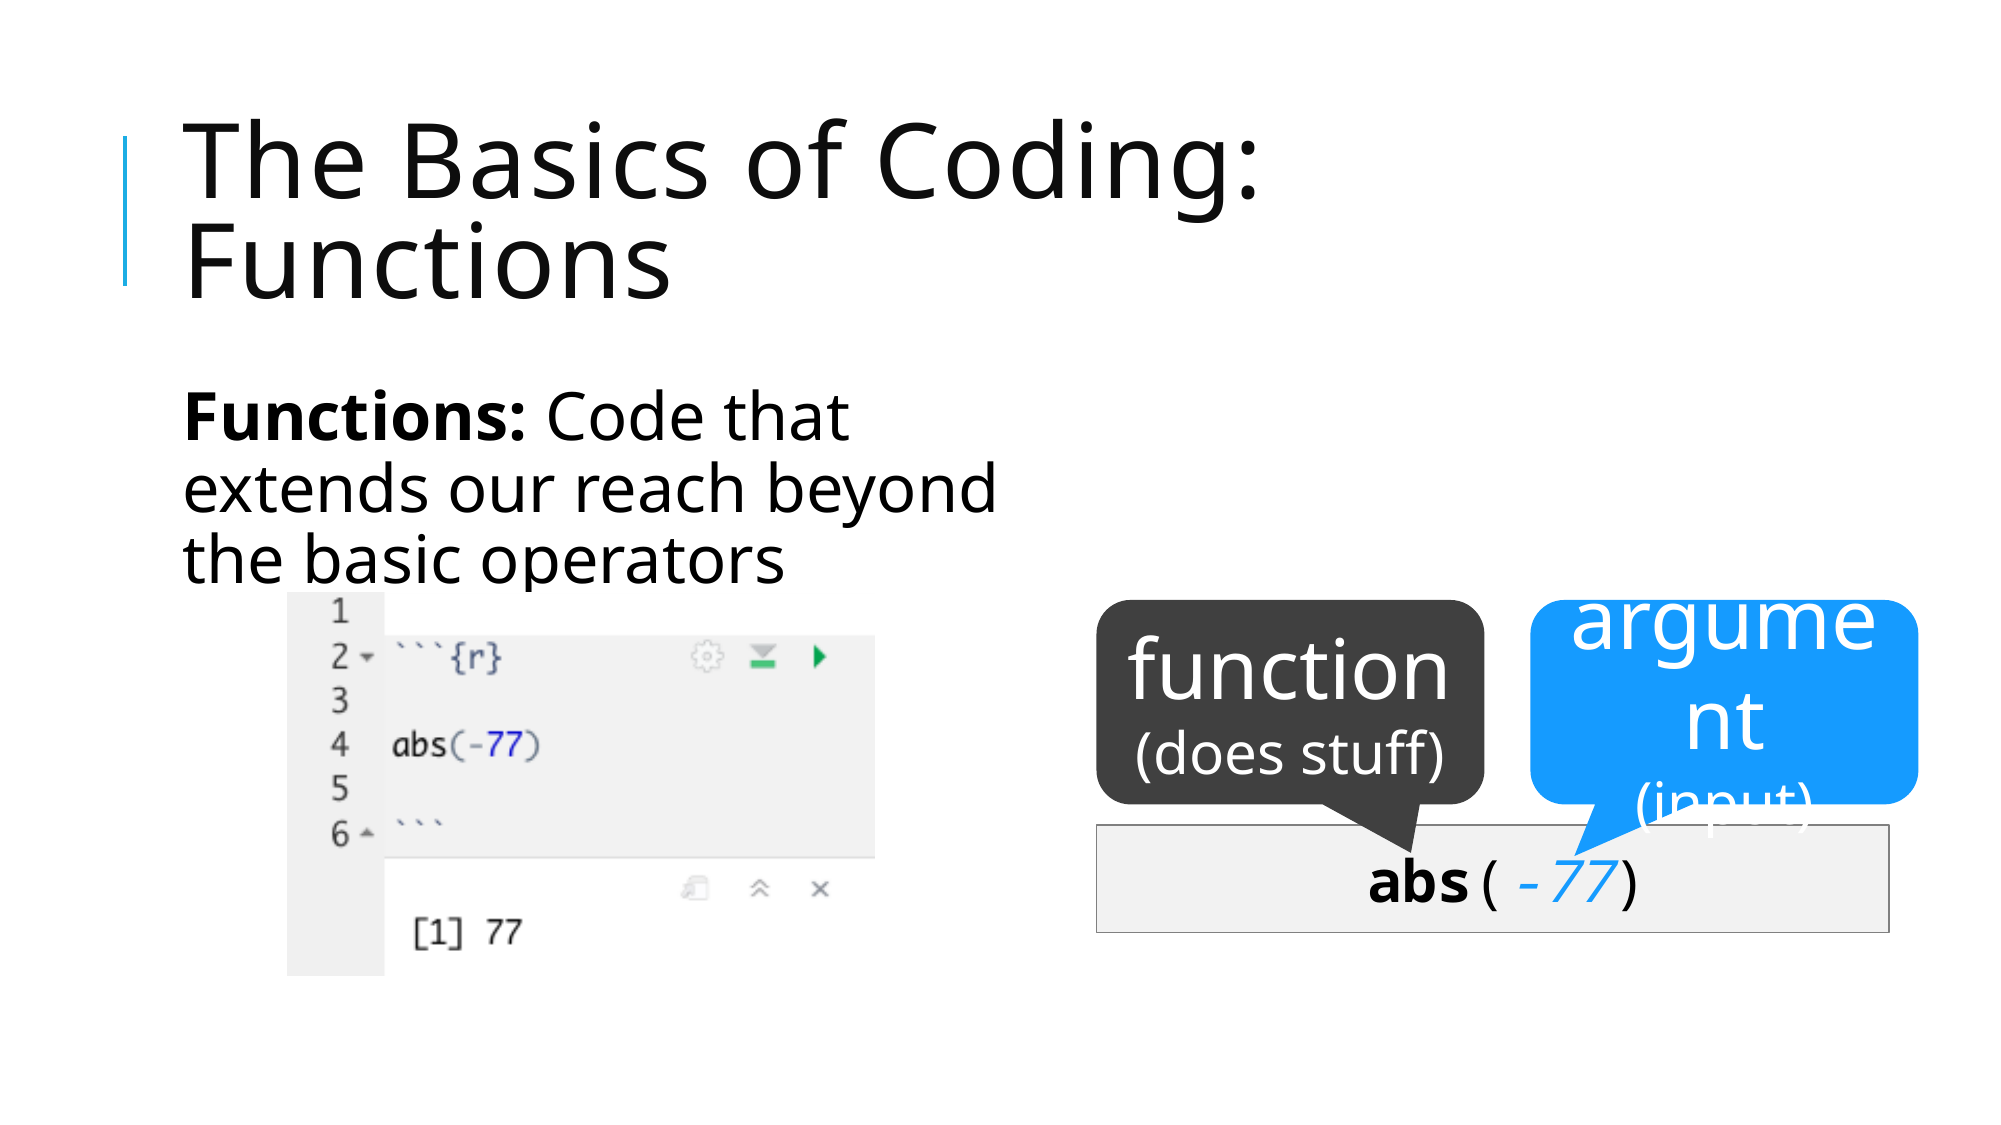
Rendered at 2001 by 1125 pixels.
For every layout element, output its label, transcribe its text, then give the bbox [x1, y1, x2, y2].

title The Basics of Coding: Functions [168, 96, 1763, 342]
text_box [1530, 562, 1919, 841]
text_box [1096, 824, 1890, 933]
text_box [1096, 562, 1485, 841]
text_box Functions: Code that extends our reach beyond the basic operators [168, 374, 1097, 1035]
picture [287, 592, 876, 976]
